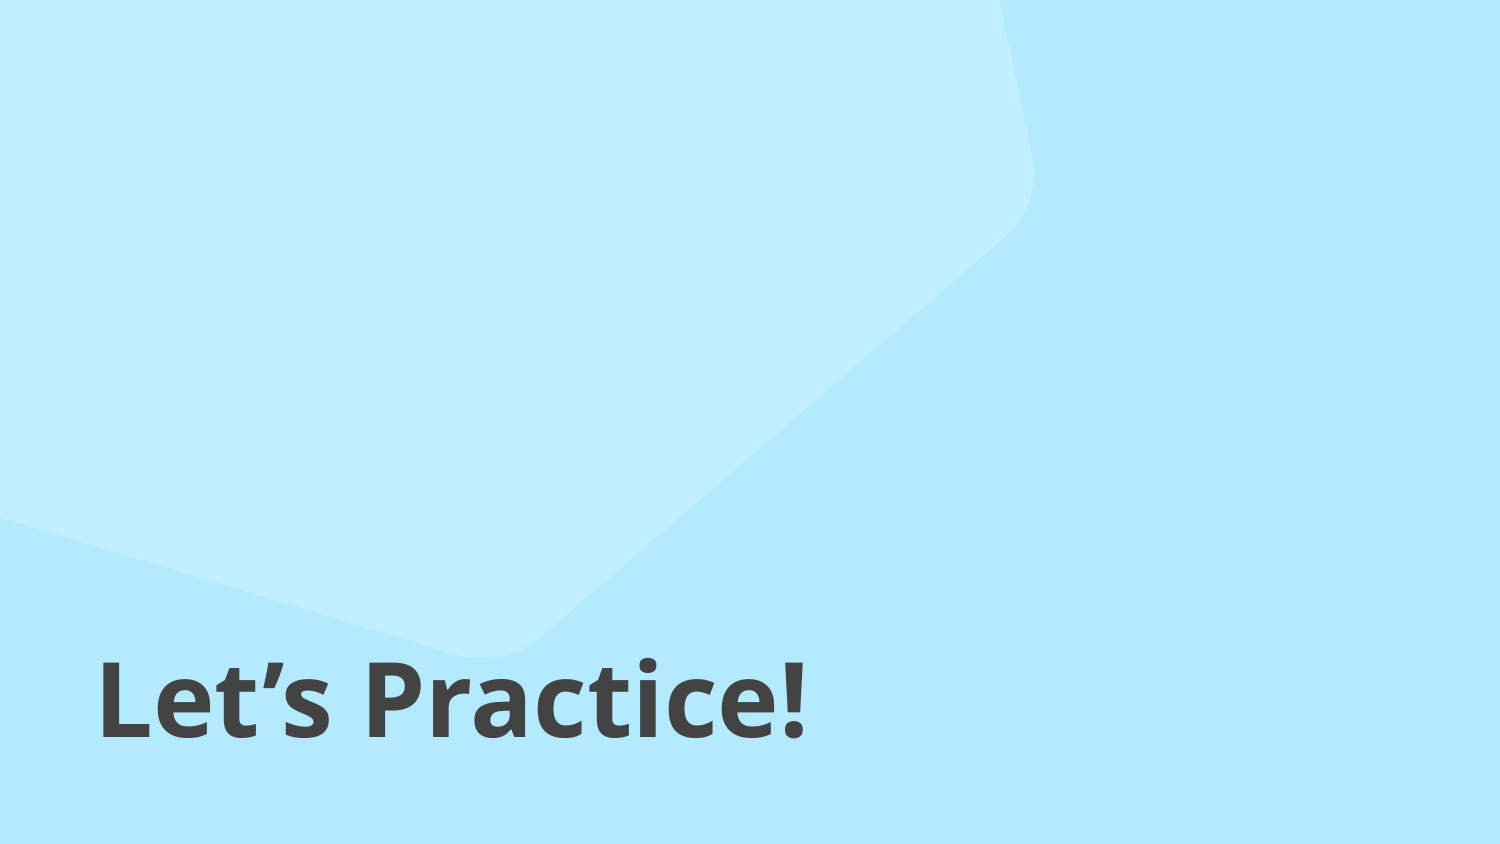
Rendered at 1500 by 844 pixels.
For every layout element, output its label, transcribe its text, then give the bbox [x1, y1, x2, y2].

text_box Let’s Practice! [79, 618, 1455, 721]
picture [0, 0, 1500, 844]
